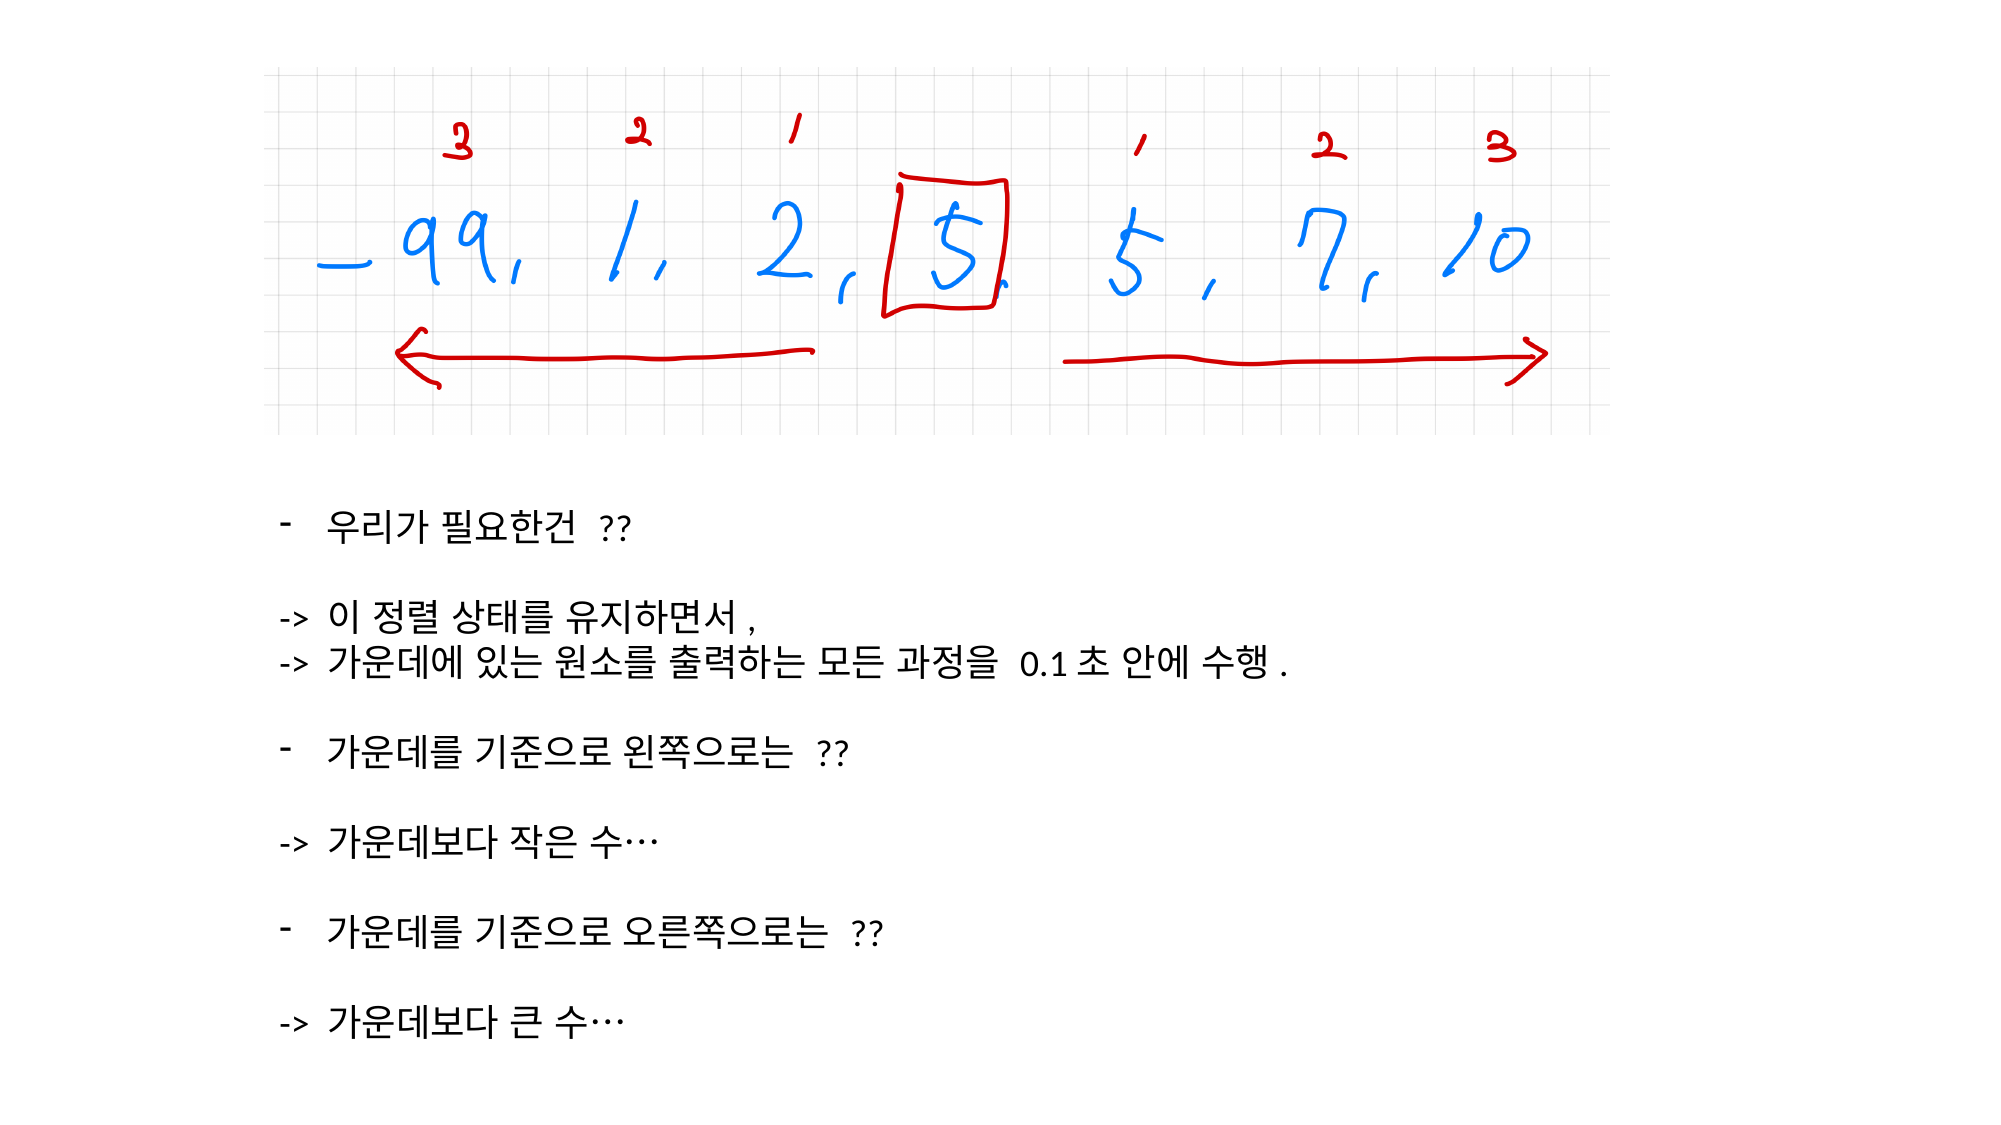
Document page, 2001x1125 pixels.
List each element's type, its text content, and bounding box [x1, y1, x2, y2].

text_box 우리가 필요한건 ?? -> 이 정렬 상태를 유지하면서, -> 가운데에 있는 원소를 출력하는 모든 과정을 0.1초 안에 수행. 가운데를 기준으로 왼쪽으로는 ?? -> 가운데보다 작은 수… 가운데를 기준으로 오른쪽으로는 ?? -> 가운데보다 큰 수… [264, 496, 1773, 1052]
picture [264, 67, 1610, 435]
